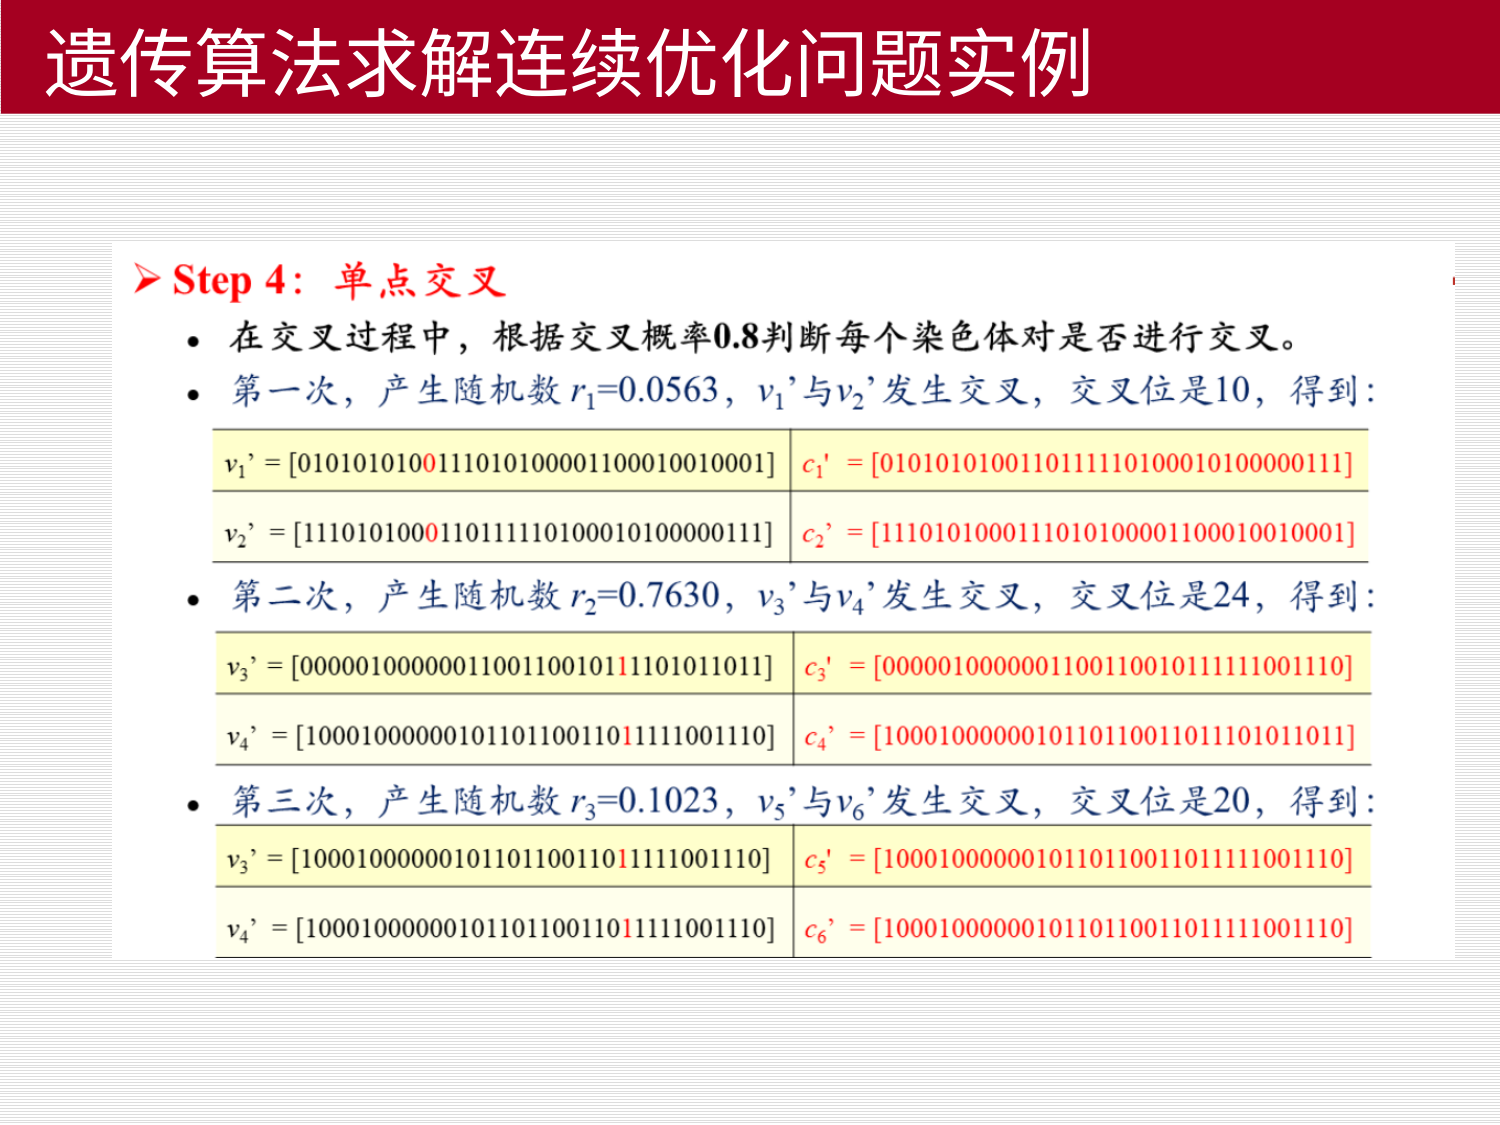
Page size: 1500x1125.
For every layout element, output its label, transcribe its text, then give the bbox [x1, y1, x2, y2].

text_box 遗传算法求解连续优化问题实例 [0, 0, 1500, 114]
slide_number [1137, 1062, 1463, 1122]
picture [112, 241, 1455, 958]
